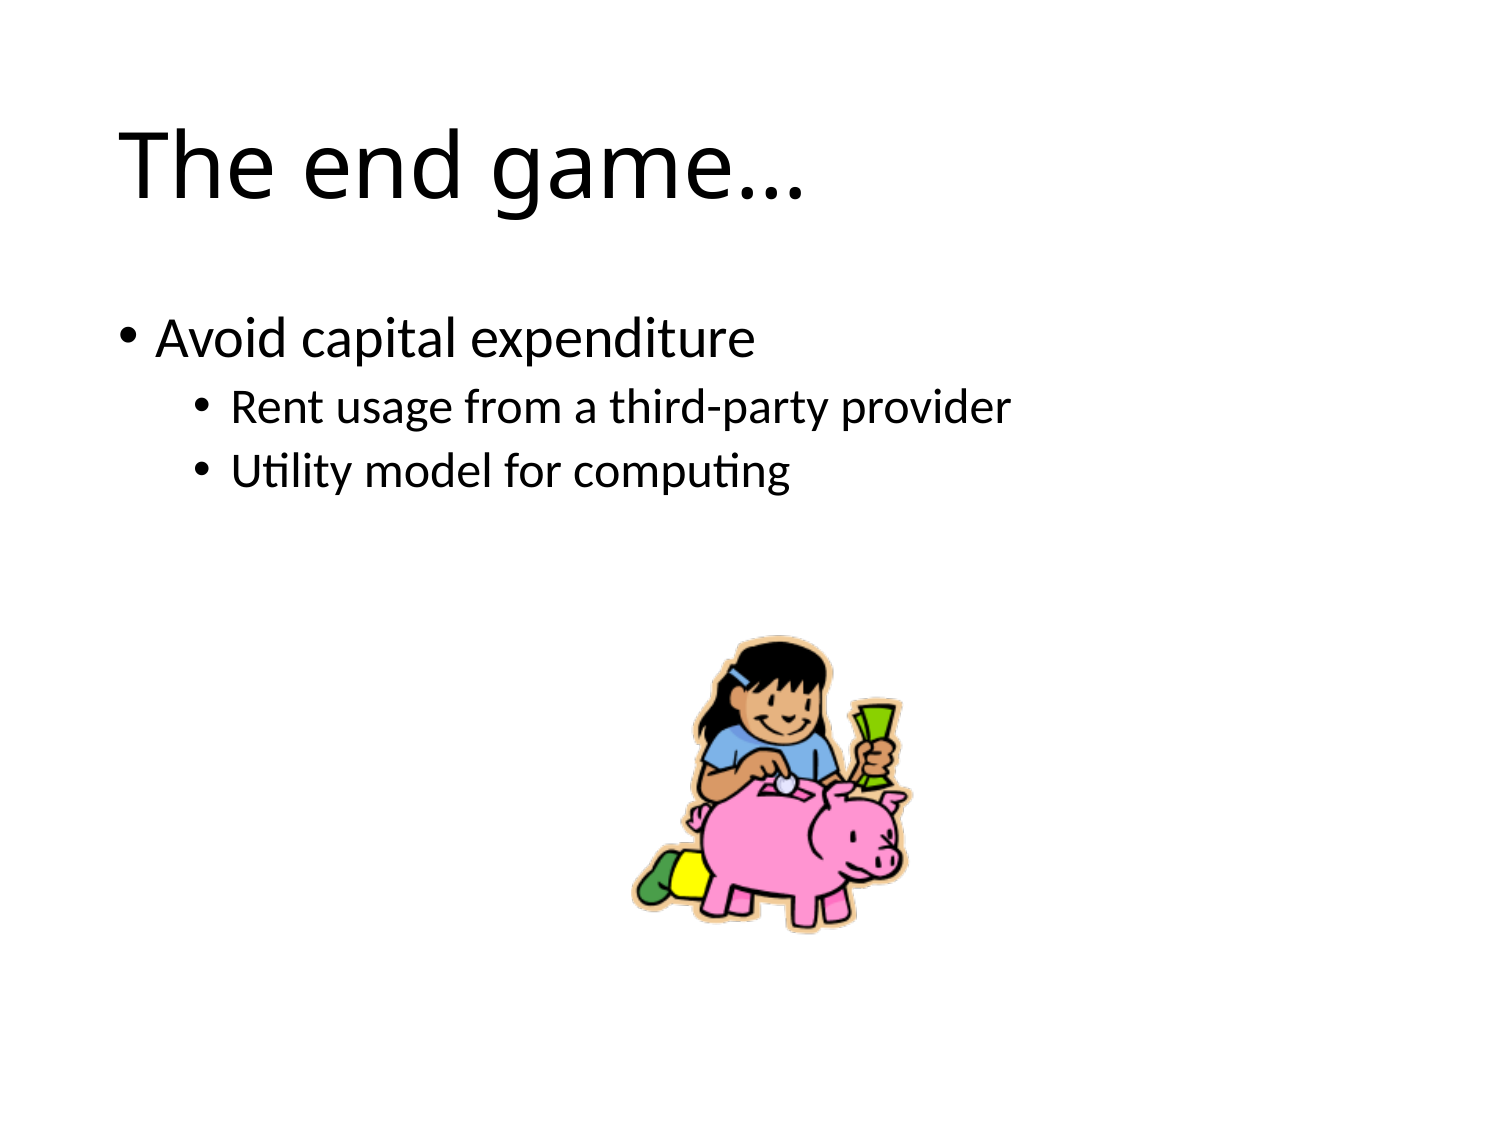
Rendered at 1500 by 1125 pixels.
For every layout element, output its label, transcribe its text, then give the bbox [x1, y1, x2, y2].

list Avoid capital expenditure Rent usage from a third-party provider Utility model for computing [103, 299, 1397, 1014]
picture [630, 631, 917, 936]
title The end game… [103, 59, 1397, 278]
